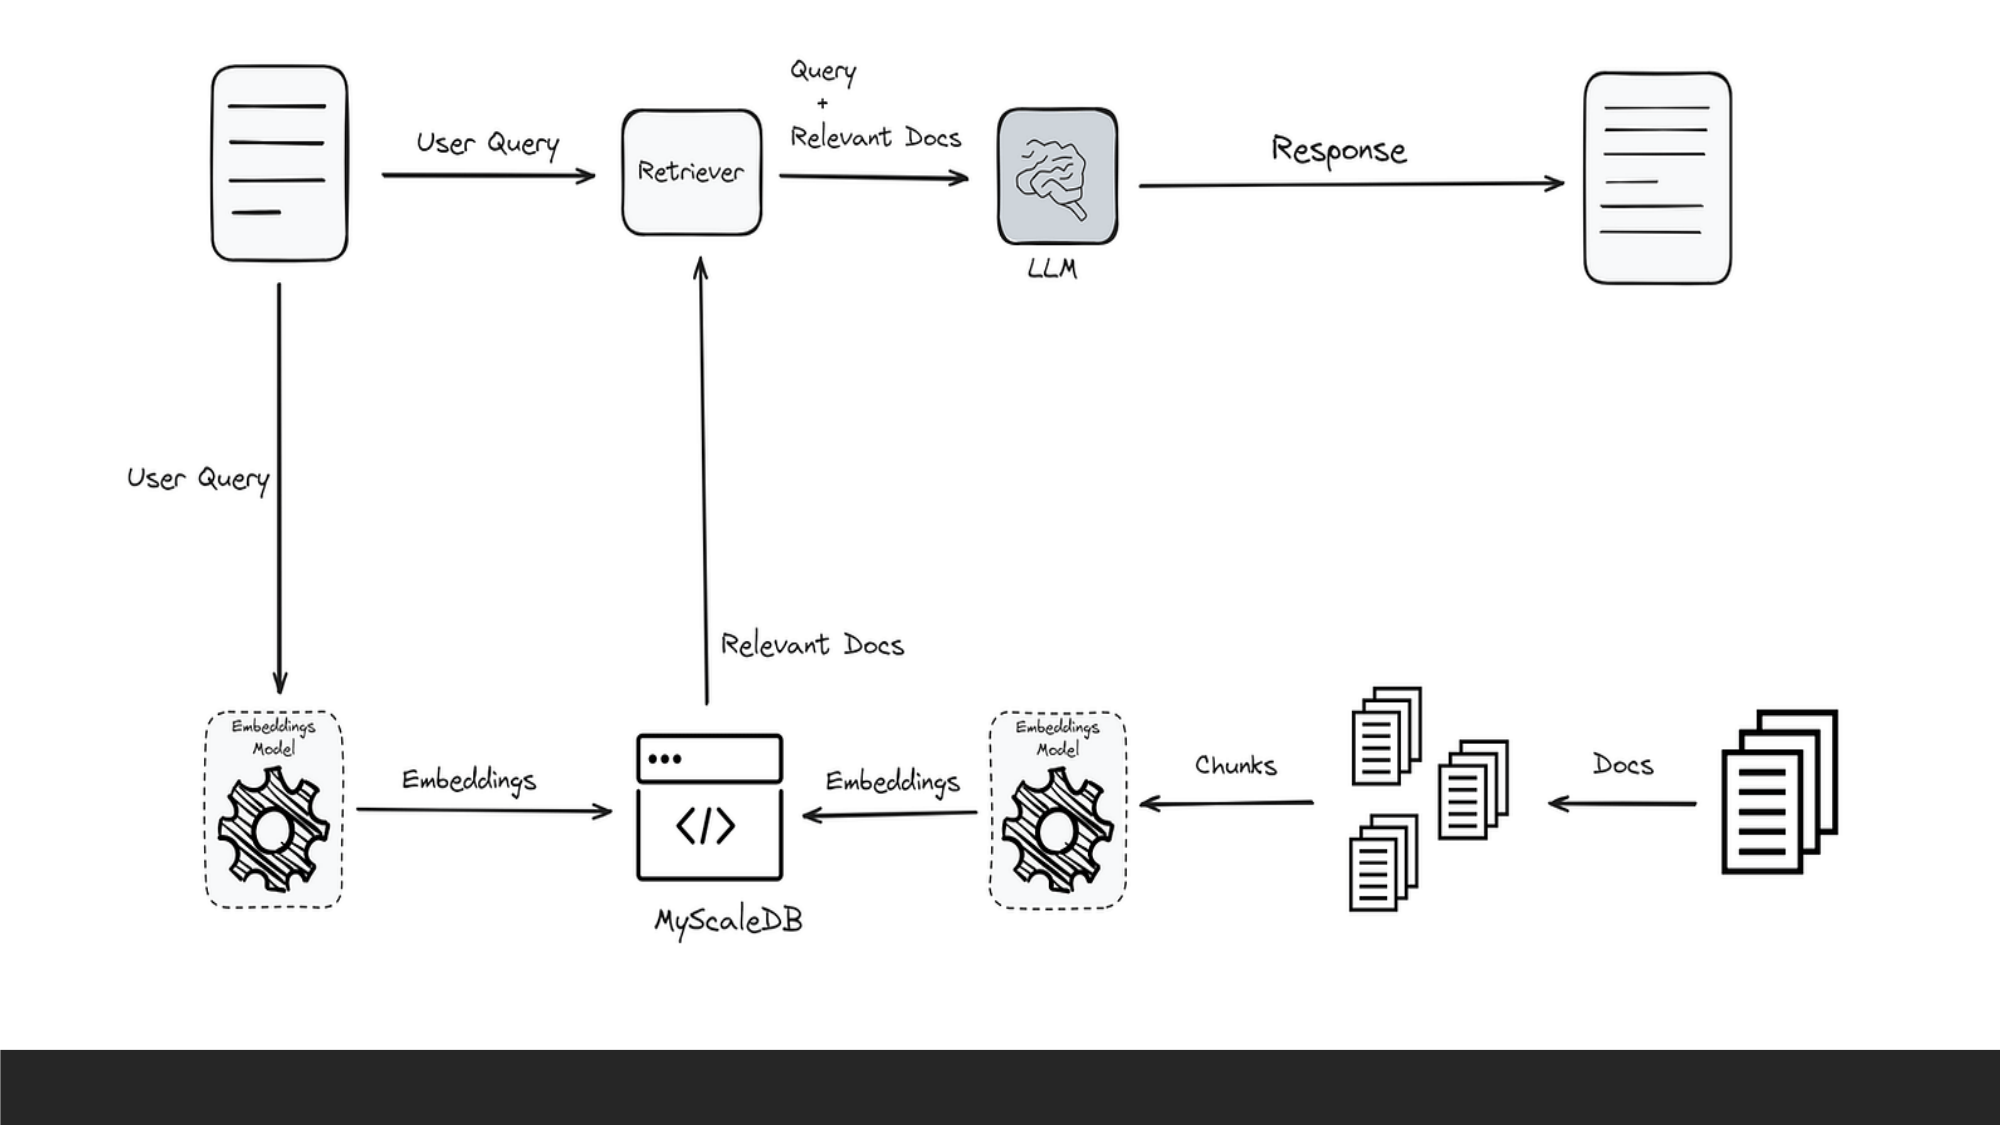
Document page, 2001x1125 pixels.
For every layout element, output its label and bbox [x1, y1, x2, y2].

picture [119, 46, 1880, 949]
